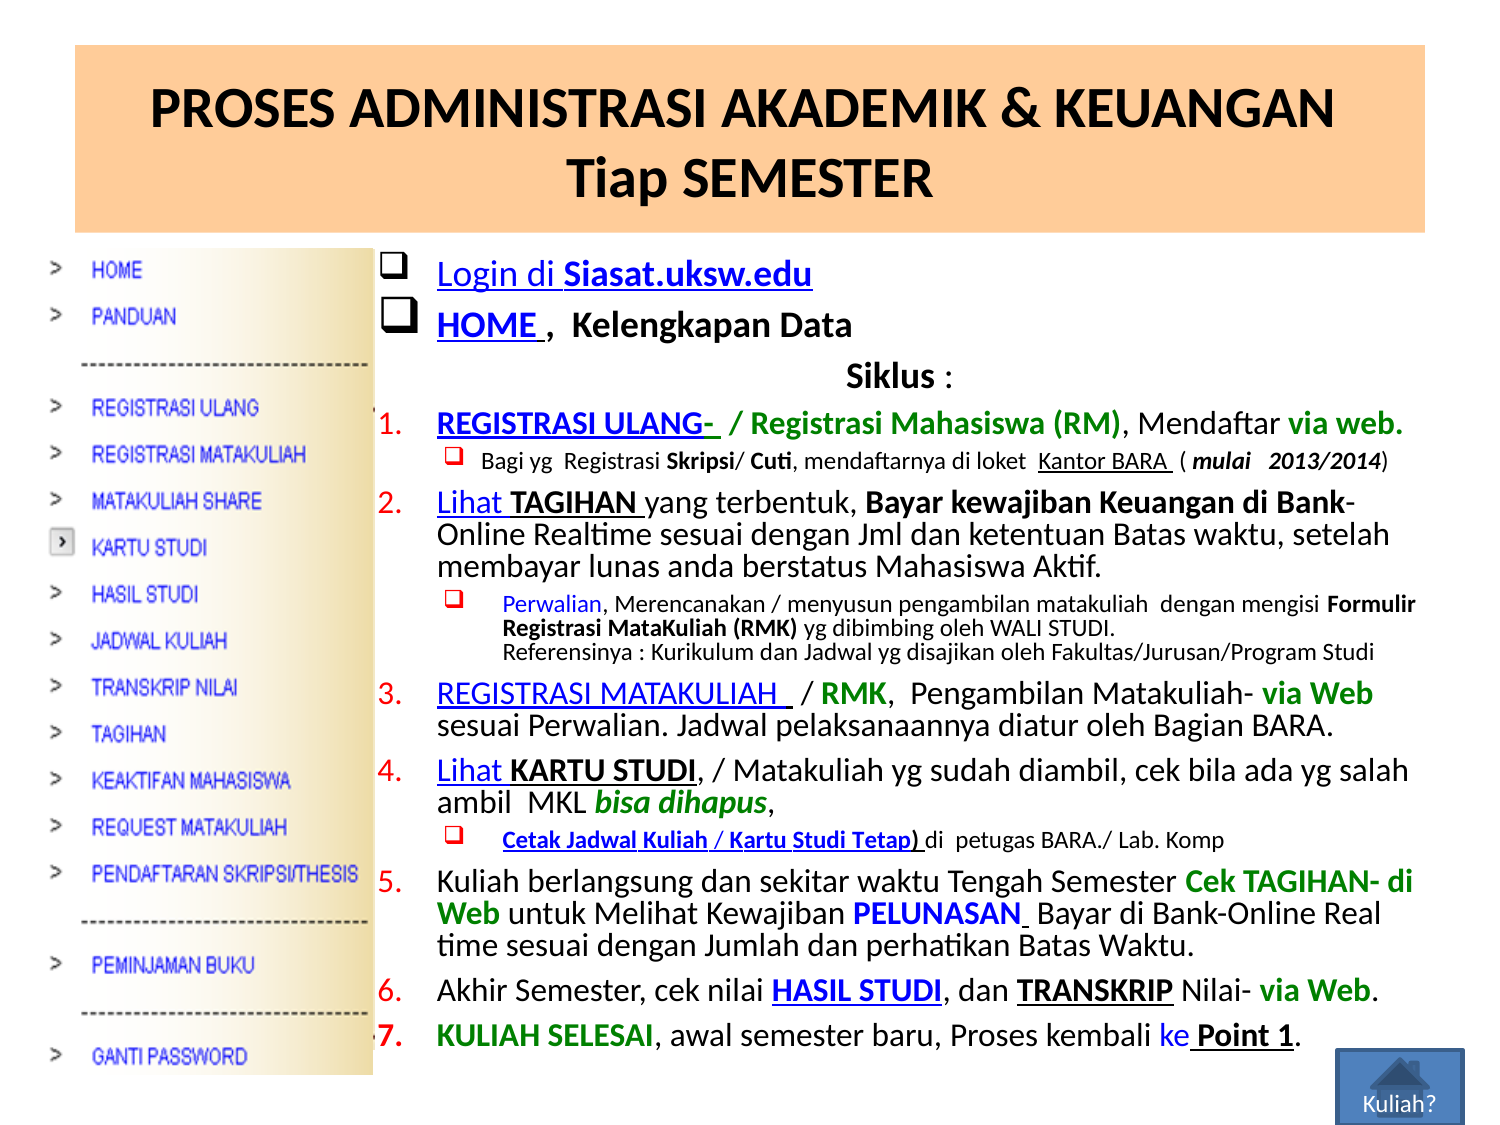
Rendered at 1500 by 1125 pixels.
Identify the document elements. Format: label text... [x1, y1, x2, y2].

text_box Kuliah? [1335, 1048, 1465, 1125]
list Login di Siasat.uksw.edu HOME , Kelengkapan Data Siklus : REGISTRASI ULANG- / Registrasi Mahasiswa (RM), Mendaftar via web. Bagi yg Registrasi Skripsi/ Cuti, mendaftarnya di loket Kantor BARA ( mulai 2013/2014) Lihat TAGIHAN yang terbentuk, Bayar kewajiban Keuangan di Bank-Online Realtime sesuai dengan Jml dan ketentuan Batas waktu, setelah membayar lunas anda berstatus Mahasiswa Aktif. Perwalian, Merencanakan / menyusun pengambilan matakuliah dengan mengisi Formulir Registrasi MataKuliah (RMK) yg dibimbing oleh WALI STUDI. Referensinya : Kurikulum dan Jadwal yg disajikan oleh Fakultas/Jurusan/Program Studi REGISTRASI MATAKULIAH / RMK, Pengambilan Matakuliah- via Web sesuai Perwalian. Jadwal pelaksanaannya diatur oleh Bagian BARA. Lihat KARTU STUDI, / Matakuliah yg sudah diambil, cek bila ada yg salah ambil MKL bisa dihapus, Cetak Jadwal Kuliah / Kartu Studi Tetap) di petugas BARA./ Lab. Komp Kuliah berlangsung dan sekitar waktu Tengah Semester Cek TAGIHAN- di Web untuk Melihat Kewajiban PELUNASAN Bayar di Bank-Online Real time sesuai dengan Jumlah dan perhatikan Batas Waktu. Akhir Semester, cek nilai HASIL STUDI, dan TRANSKRIP Nilai- via Web. KULIAH SELESAI, awal semester baru, Proses kembali ke Point 1. [362, 249, 1438, 1101]
title PROSES ADMINISTRASI AKADEMIK & KEUANGAN Tiap SEMESTER [74, 44, 1426, 233]
picture [44, 248, 376, 1076]
